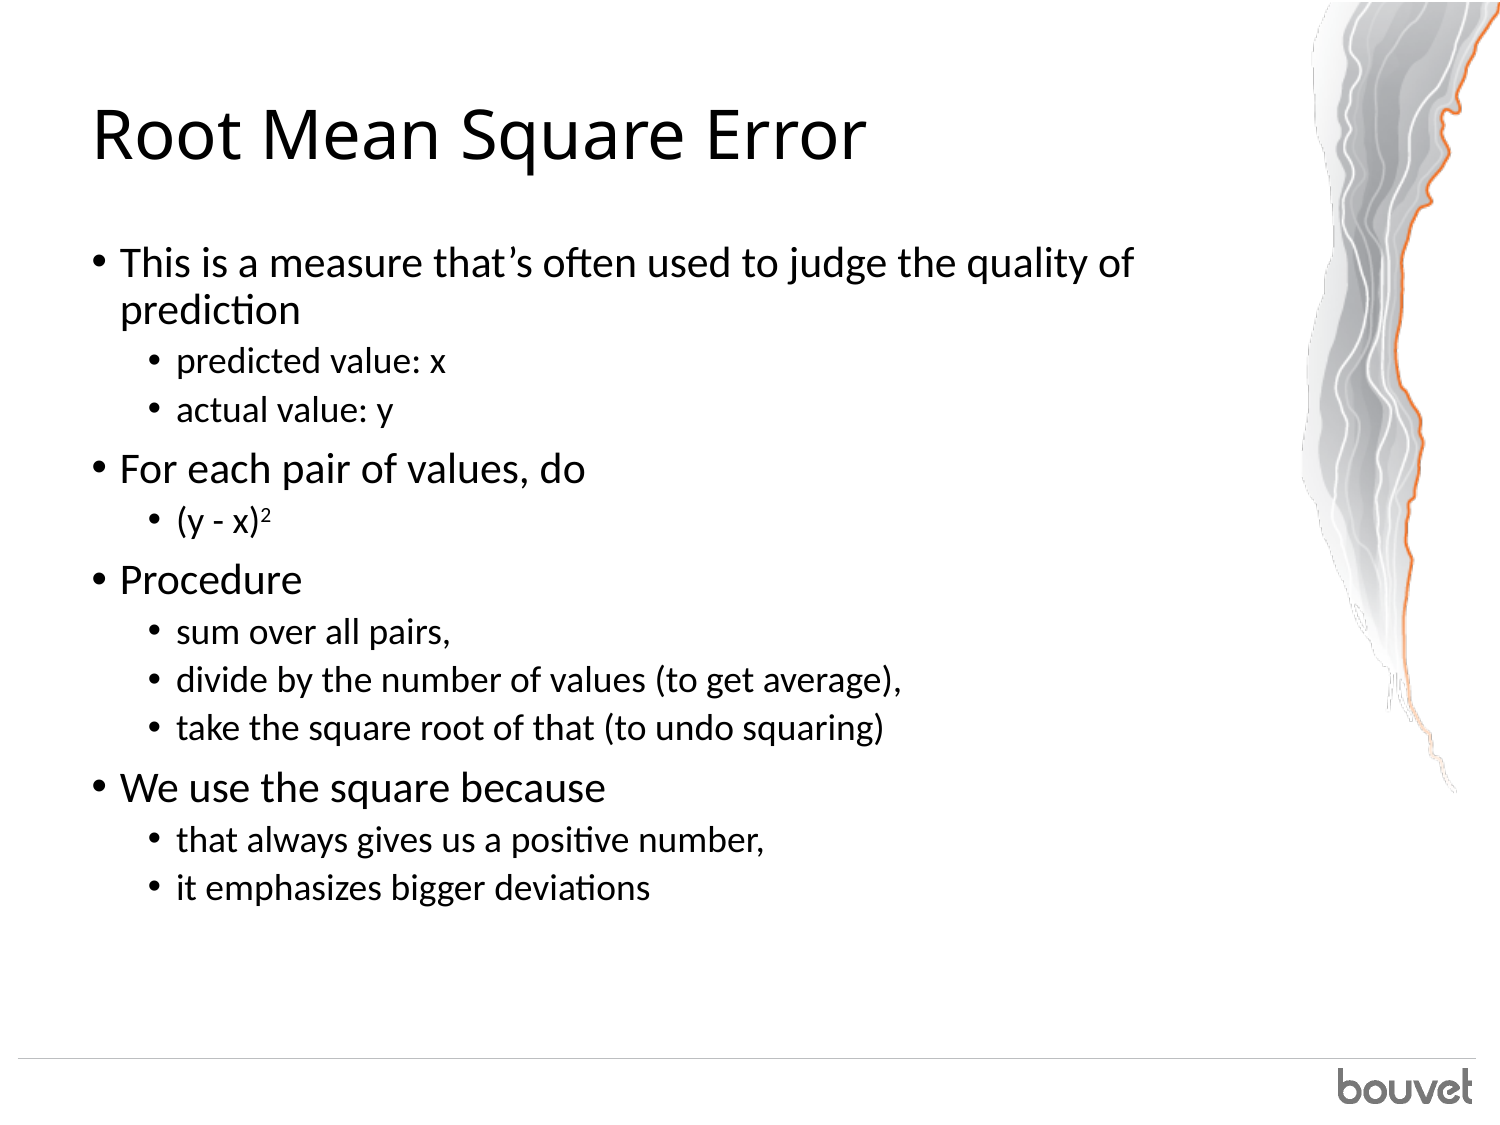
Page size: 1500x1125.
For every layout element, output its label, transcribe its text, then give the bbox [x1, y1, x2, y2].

picture [1257, 2, 1500, 889]
title Root Mean Square Error [76, 42, 1306, 220]
list This is a measure that’s often used to judge the quality of prediction predicted value: x actual value: y For each pair of values, do (y - x)2 Procedure sum over all pairs, divide by the number of values (to get average), take the square root of that (to undo squaring) We use the square because that always gives us a positive number, it emphasizes bigger deviations [76, 231, 1258, 1004]
picture [1338, 1068, 1472, 1104]
